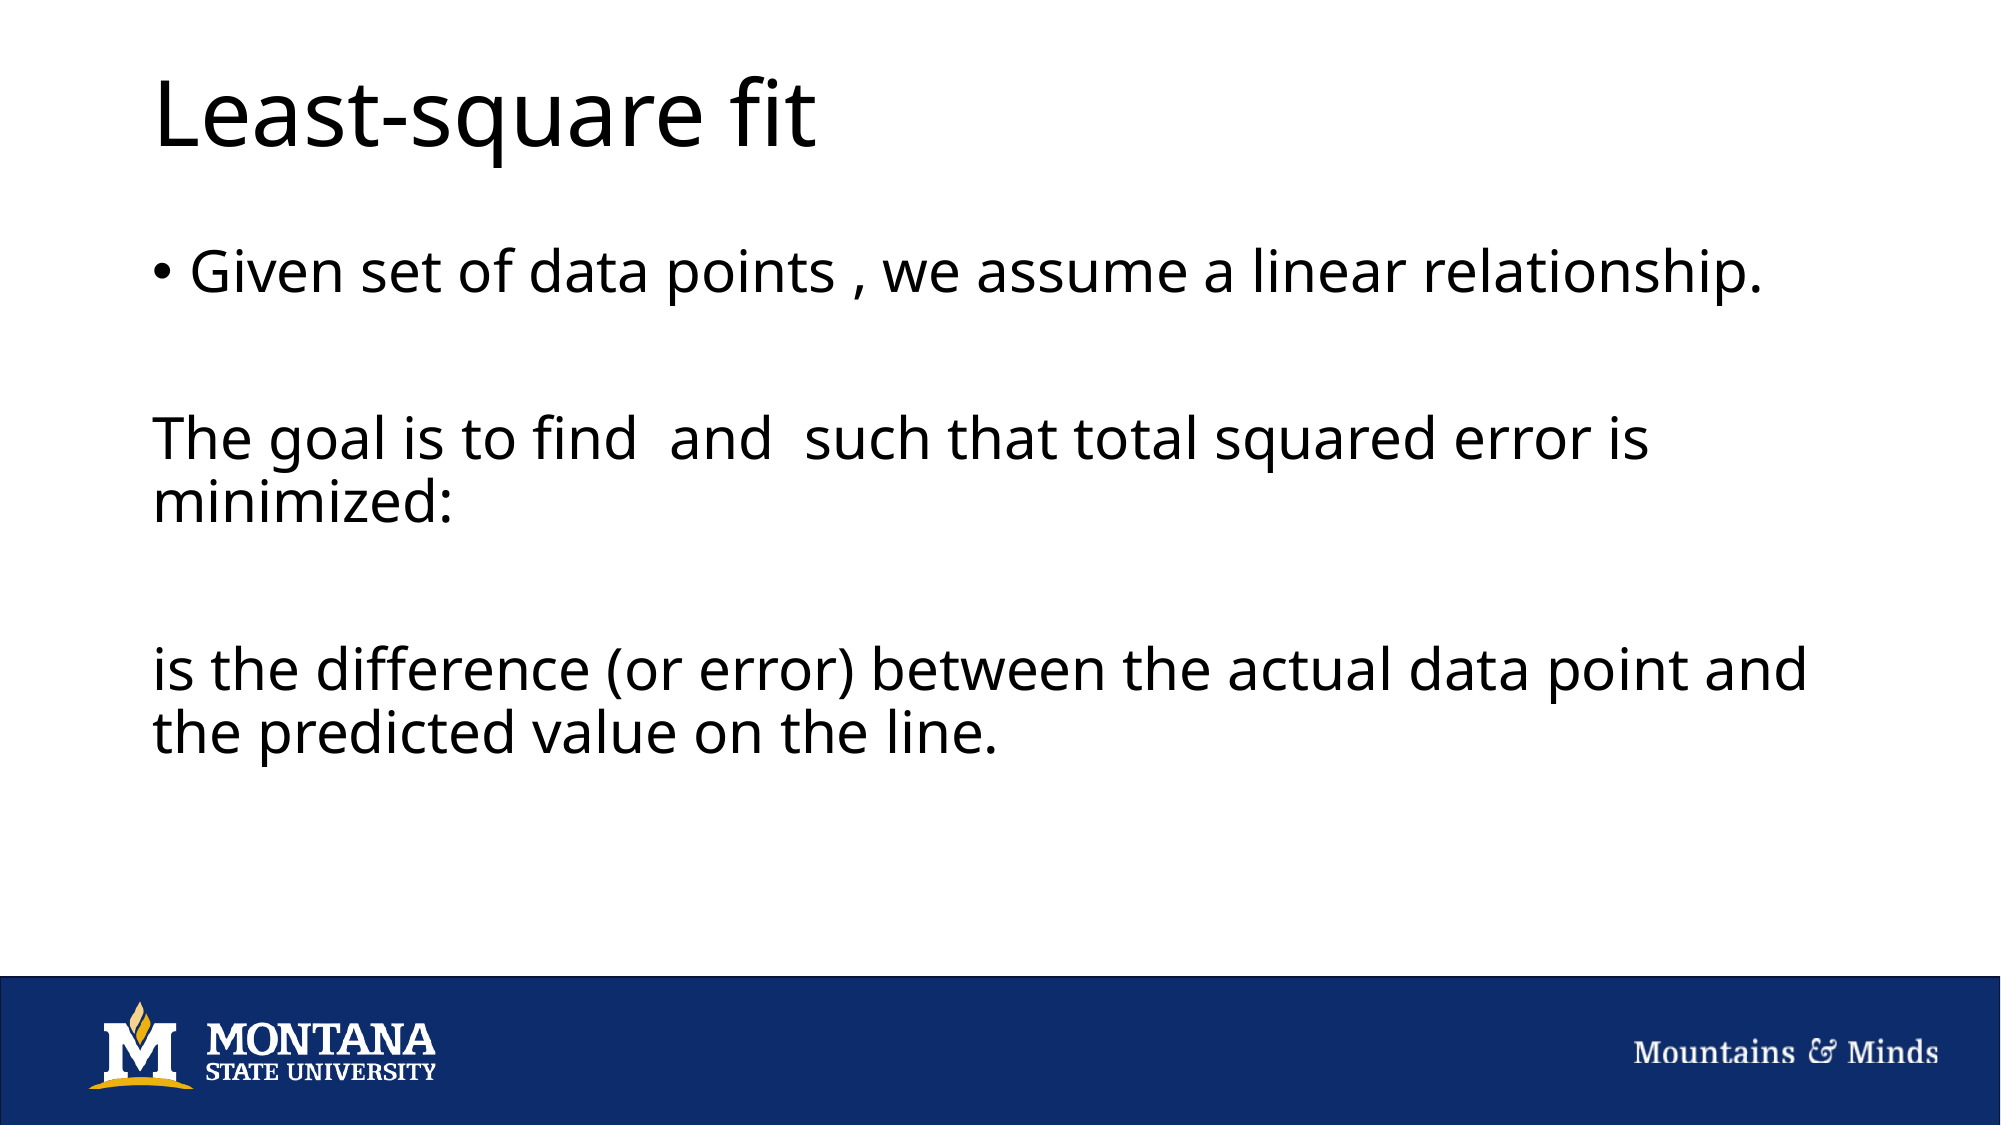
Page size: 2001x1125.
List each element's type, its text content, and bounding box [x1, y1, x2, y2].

title Least-square fit [137, 59, 1863, 278]
